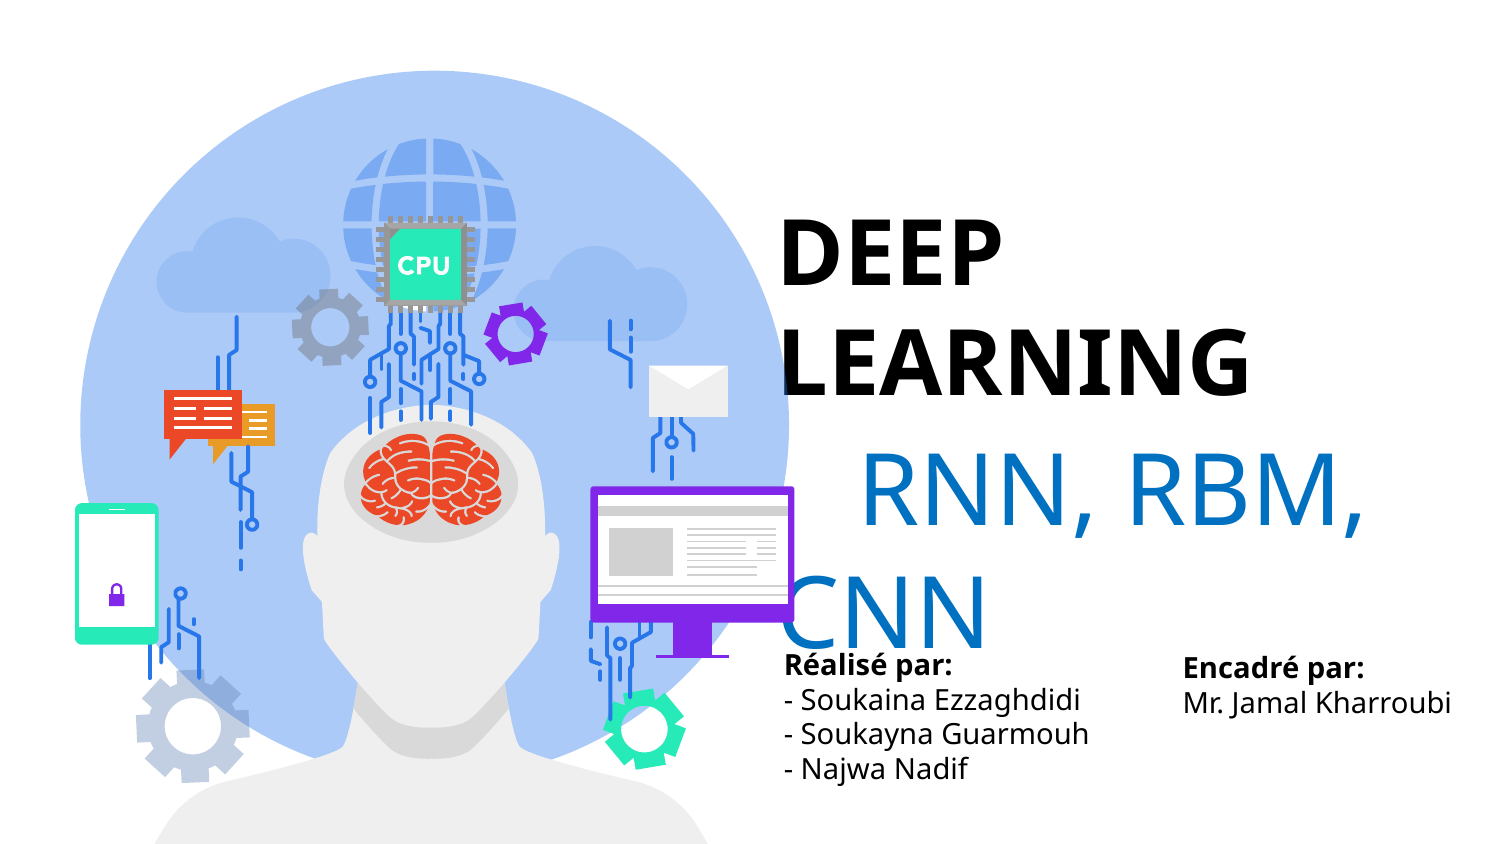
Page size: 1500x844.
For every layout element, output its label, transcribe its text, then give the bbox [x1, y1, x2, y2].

subtitle Réalisé par: - Soukaina Ezzaghdidi - Soukayna Guarmouh - Najwa Nadif [799, 630, 1112, 807]
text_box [74, 70, 795, 844]
title DEEP LEARNING RNN, RBM, CNN [799, 178, 1500, 440]
text_box Encadré par: Mr. Jamal Kharroubi [1167, 641, 1489, 727]
